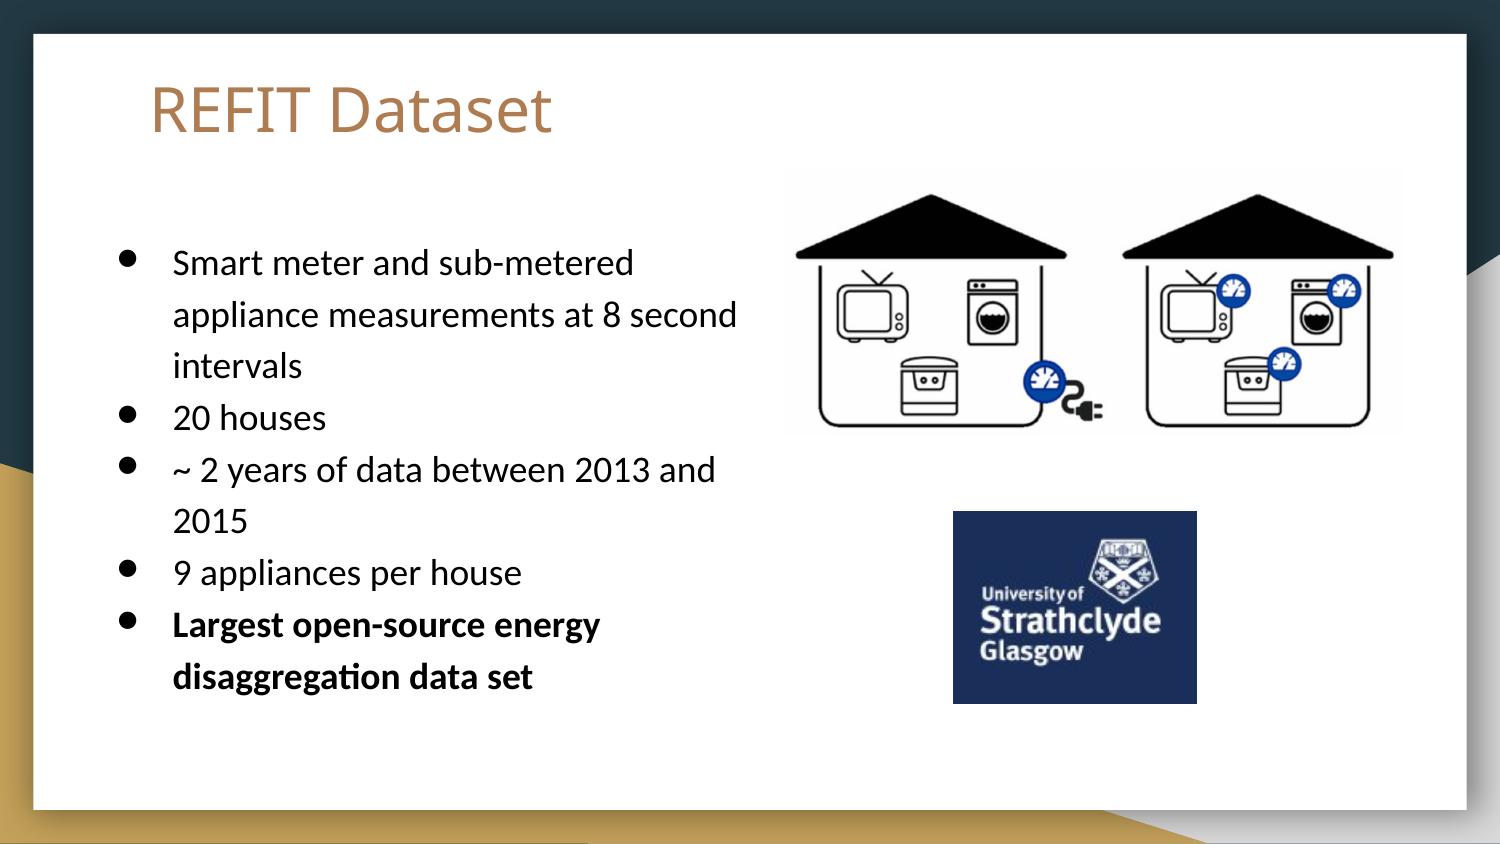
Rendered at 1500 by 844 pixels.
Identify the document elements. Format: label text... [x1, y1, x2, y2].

picture [953, 511, 1197, 704]
list Smart meter and sub-metered appliance measurements at 8 second intervals 20 houses ~ 2 years of data between 2013 and 2015 9 appliances per house Largest open-source energy disaggregation data set [82, 216, 798, 618]
picture [783, 167, 1403, 436]
title REFIT Dataset [134, 54, 1366, 212]
